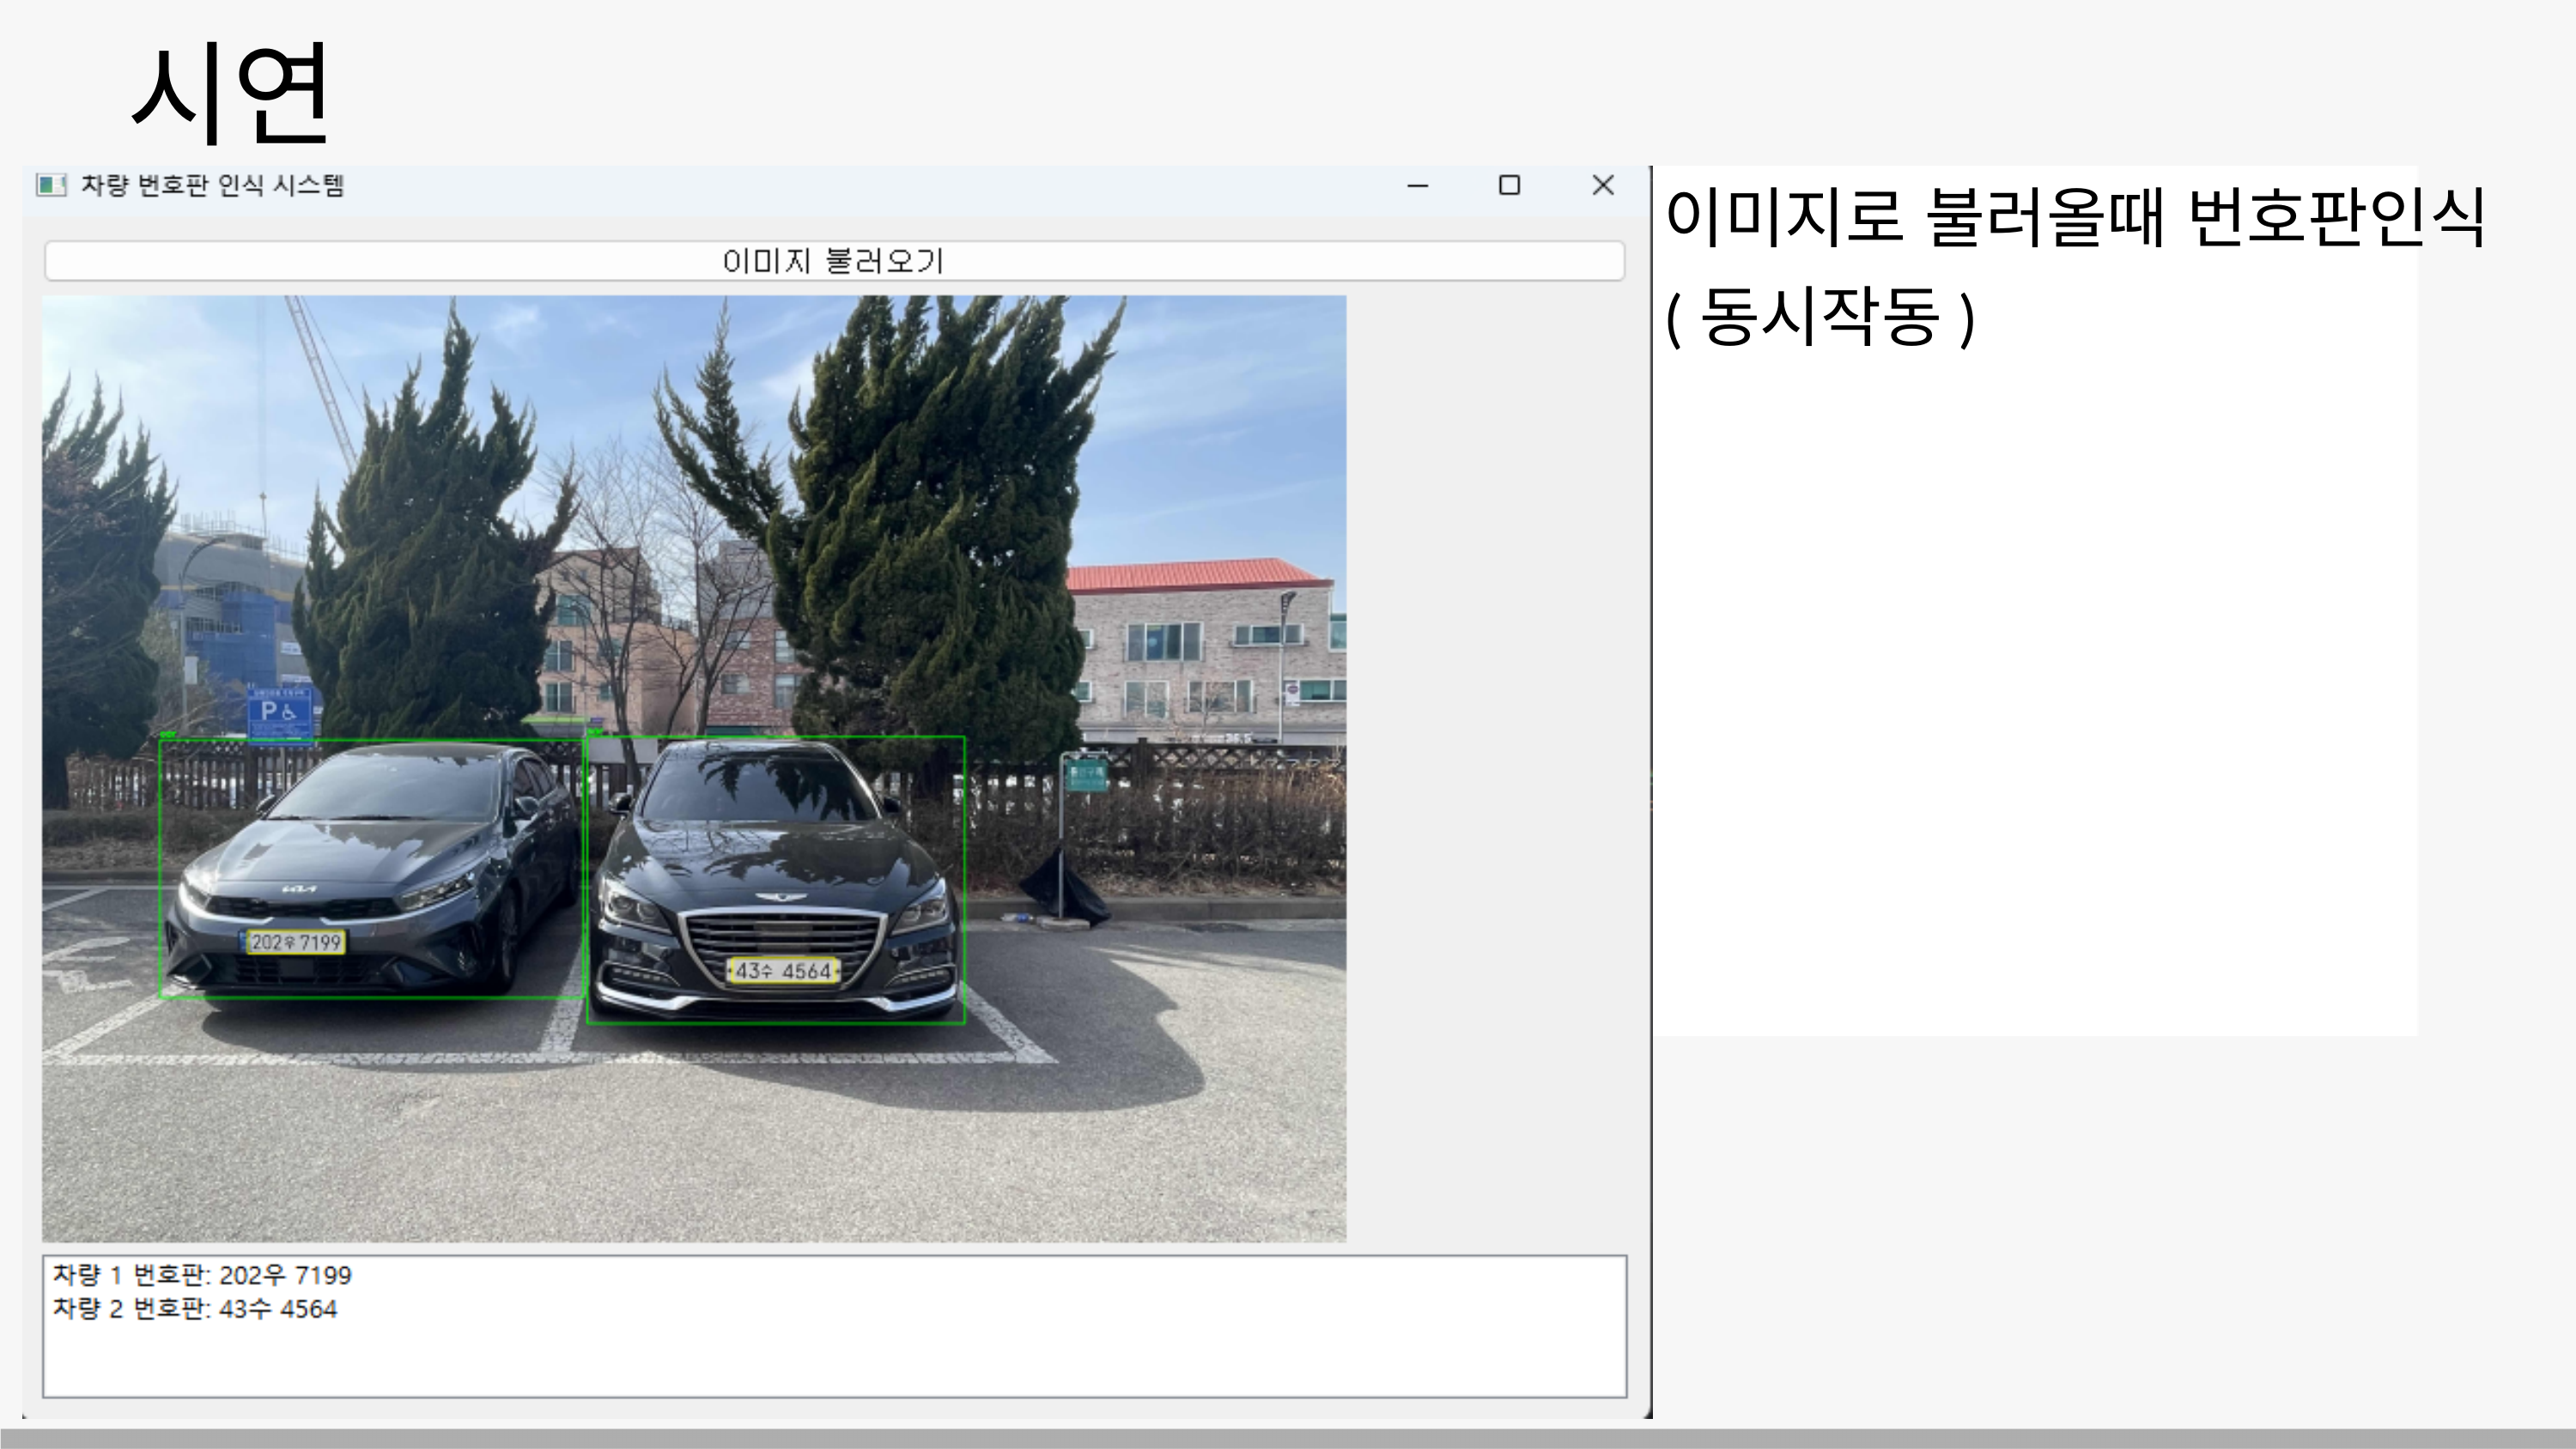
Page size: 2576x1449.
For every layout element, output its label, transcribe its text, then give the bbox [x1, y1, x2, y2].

picture [0, 1428, 2576, 1449]
picture [22, 166, 2419, 1419]
text_box 시연 [126, 0, 1149, 161]
text_box 이미지로 불러올때 번호판인식(동시작동) [2423, 177, 2523, 335]
